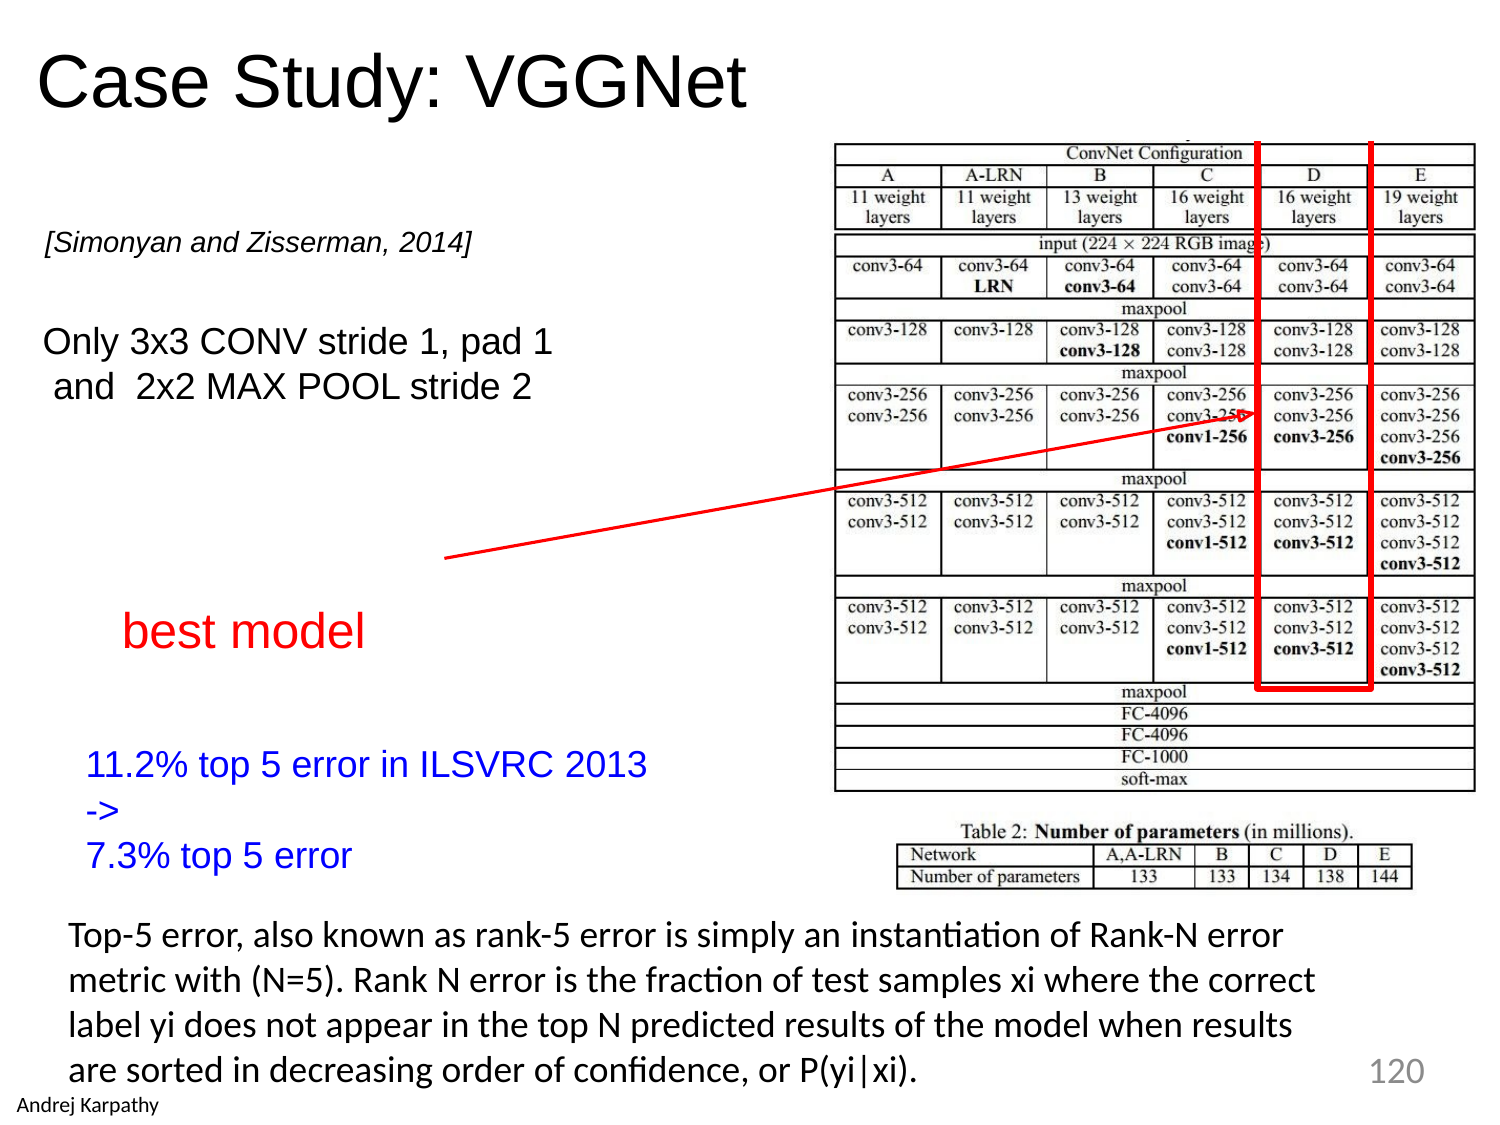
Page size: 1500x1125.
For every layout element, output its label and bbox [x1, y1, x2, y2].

text_box [83, 598, 657, 877]
text_box [30, 215, 488, 266]
text_box [40, 316, 560, 407]
title [36, 32, 1463, 124]
text_box [444, 140, 1482, 897]
text_box [1, 902, 1352, 1125]
slide_number [1352, 1046, 1425, 1092]
